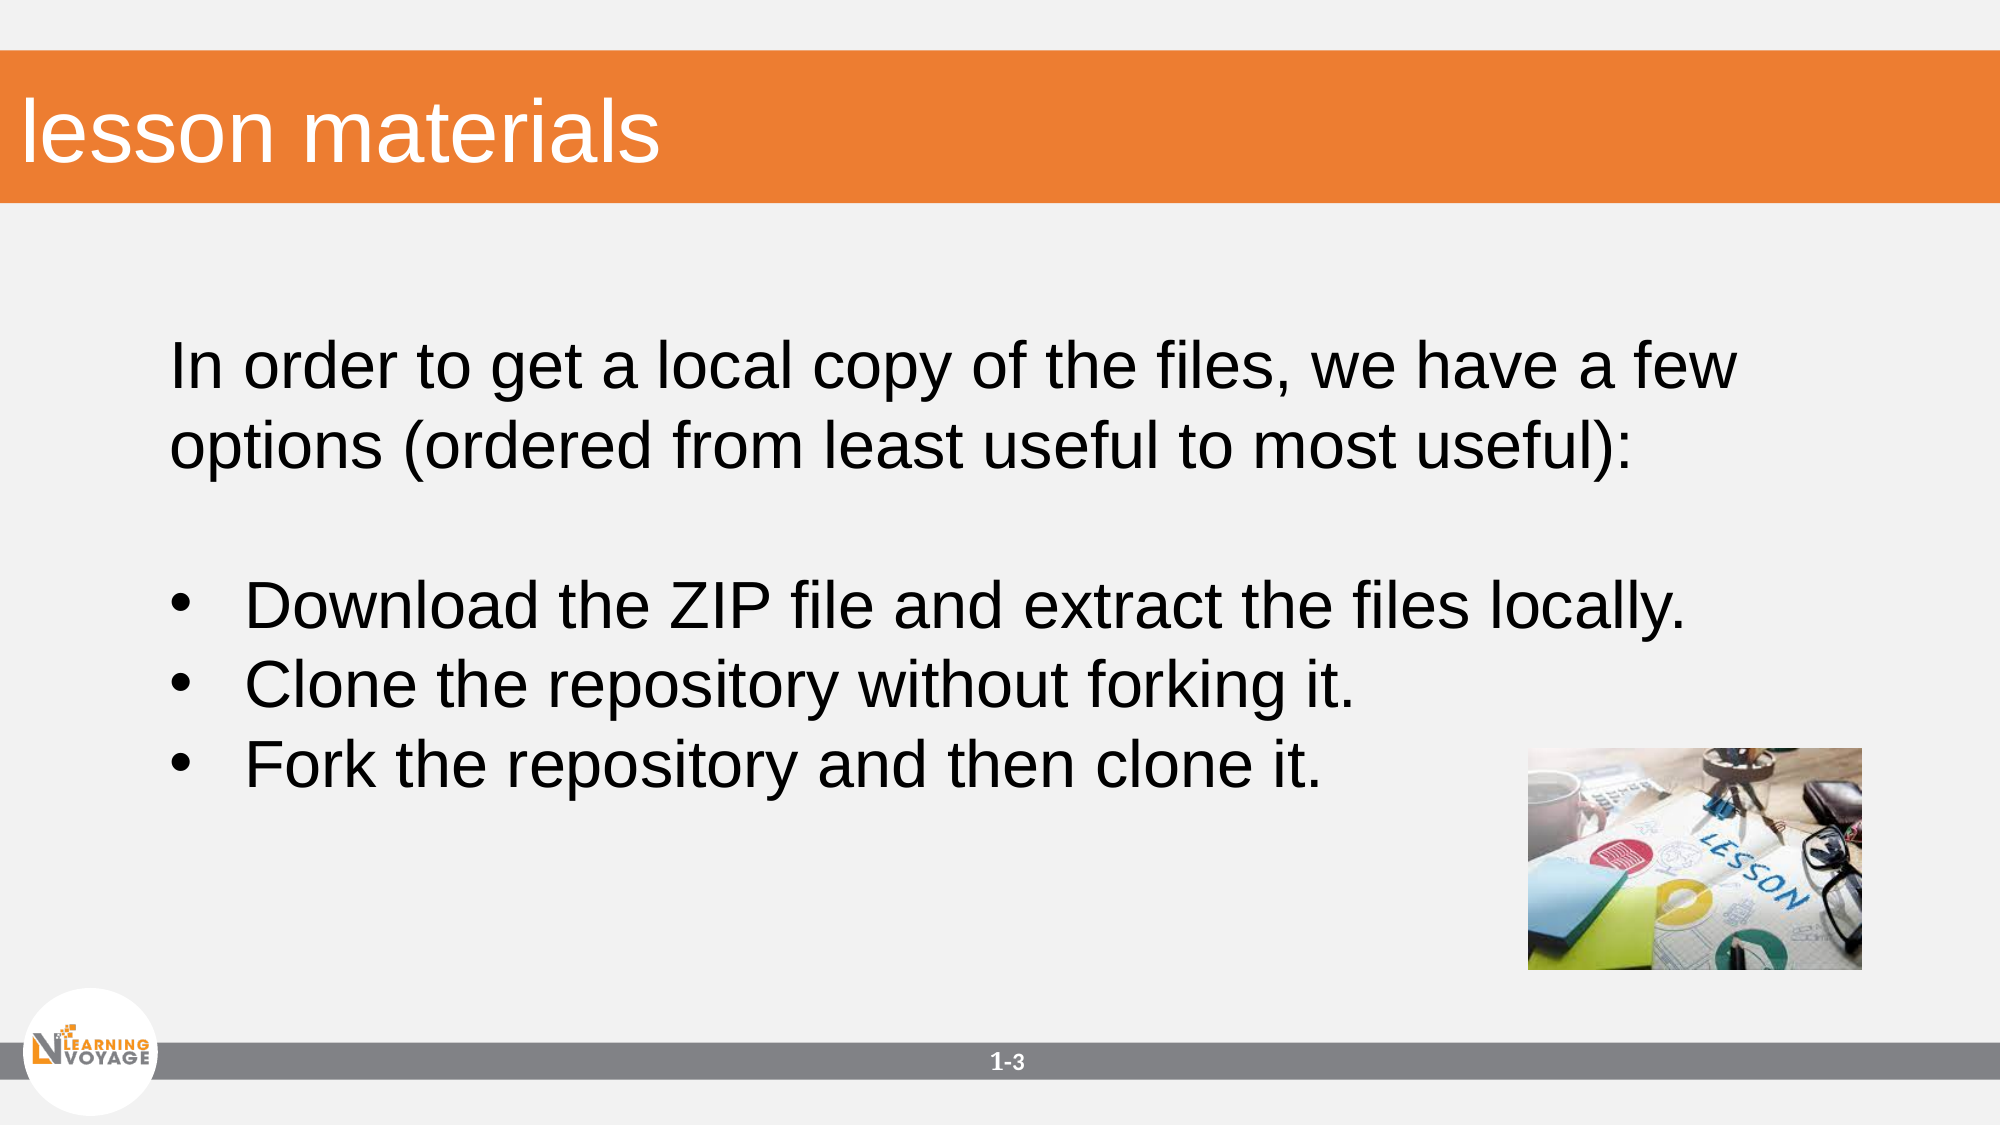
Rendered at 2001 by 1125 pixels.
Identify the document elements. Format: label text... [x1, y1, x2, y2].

text_box In order to get a local copy of the files, we have a few options (ordered from least useful to most useful): Download the ZIP file and extract the files locally. Clone the repository without forking it. Fork the repository and then clone it. [169, 318, 1831, 802]
picture [1528, 747, 1862, 970]
slide_number 1-3 [923, 1026, 1045, 1095]
text_box lesson materials [0, 50, 2000, 204]
picture [0, 942, 192, 1125]
